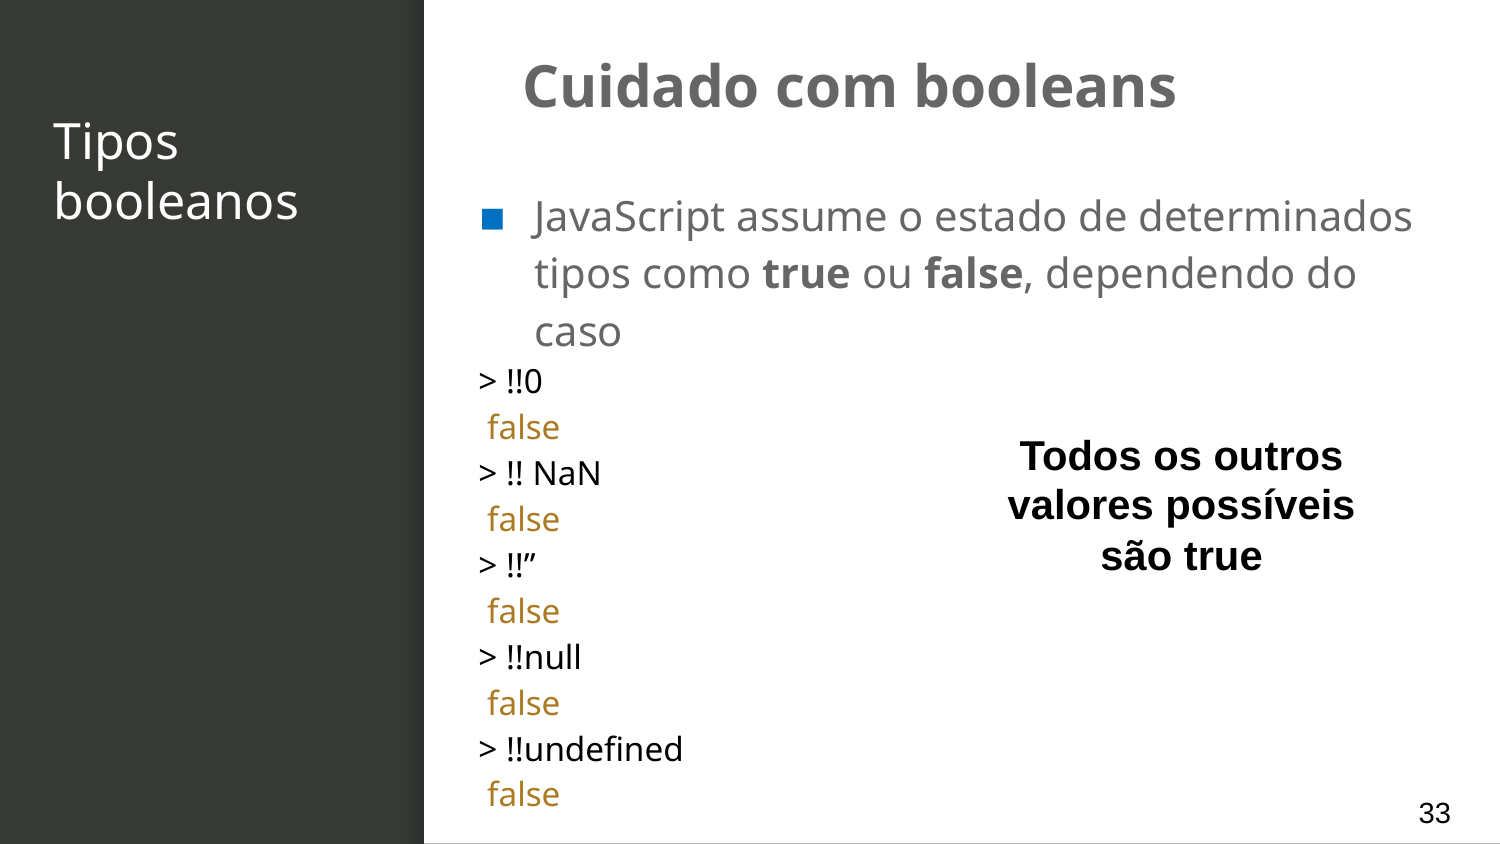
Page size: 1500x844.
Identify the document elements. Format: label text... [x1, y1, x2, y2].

list JavaScript assume o estado de determinados tipos como true ou false, dependendo do caso > !!0 false > !! NaN false > !!’’ false > !!null false > !!undefined false [463, 167, 1462, 795]
slide_number 33 [1403, 779, 1494, 844]
list Cuidado com booleans [506, 23, 1425, 149]
text_box Todos os outros valores possíveis são true [959, 420, 1404, 586]
title Tipos booleanos [38, 94, 375, 748]
